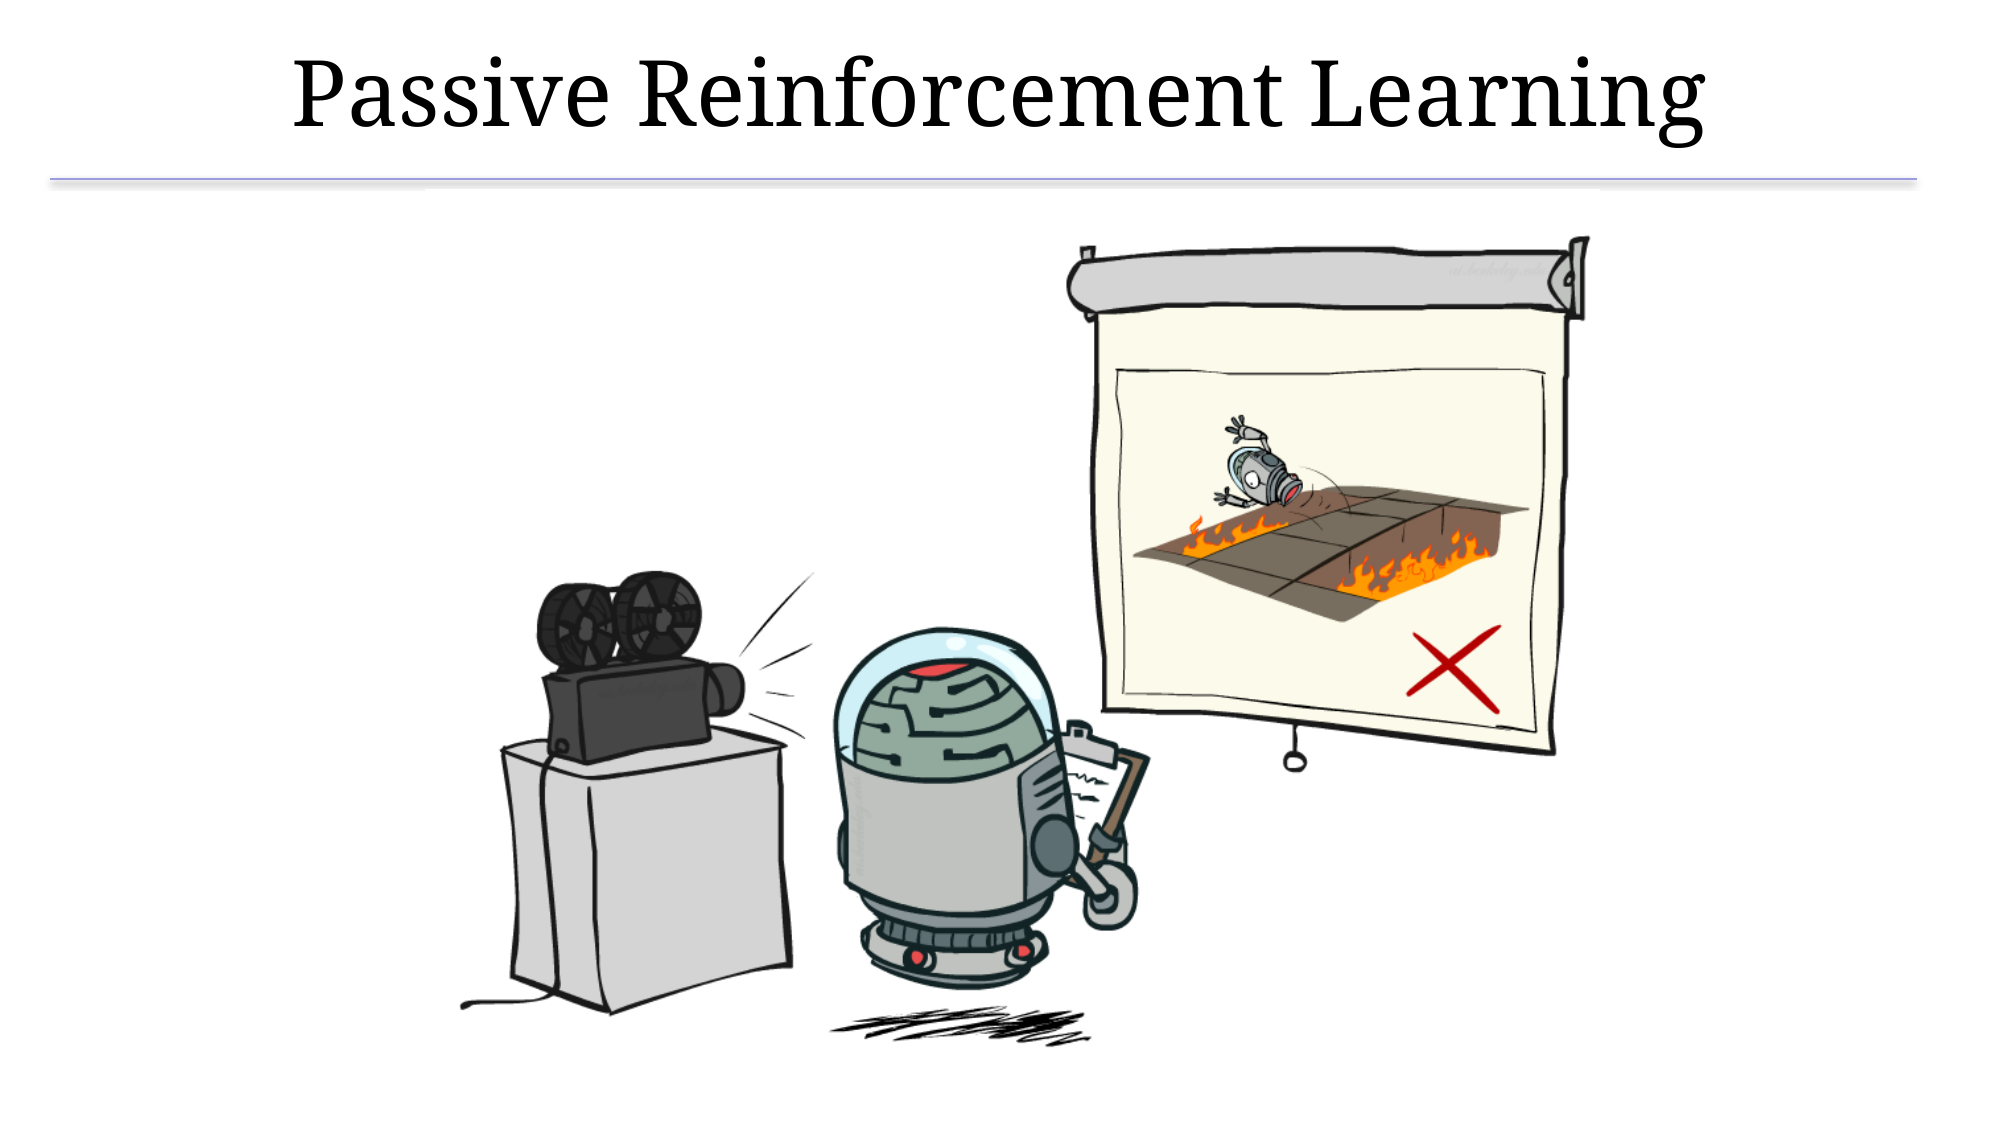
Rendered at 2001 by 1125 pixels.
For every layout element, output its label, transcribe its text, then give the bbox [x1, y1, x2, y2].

title Passive Reinforcement Learning [0, 0, 2000, 184]
picture [424, 189, 1601, 1063]
